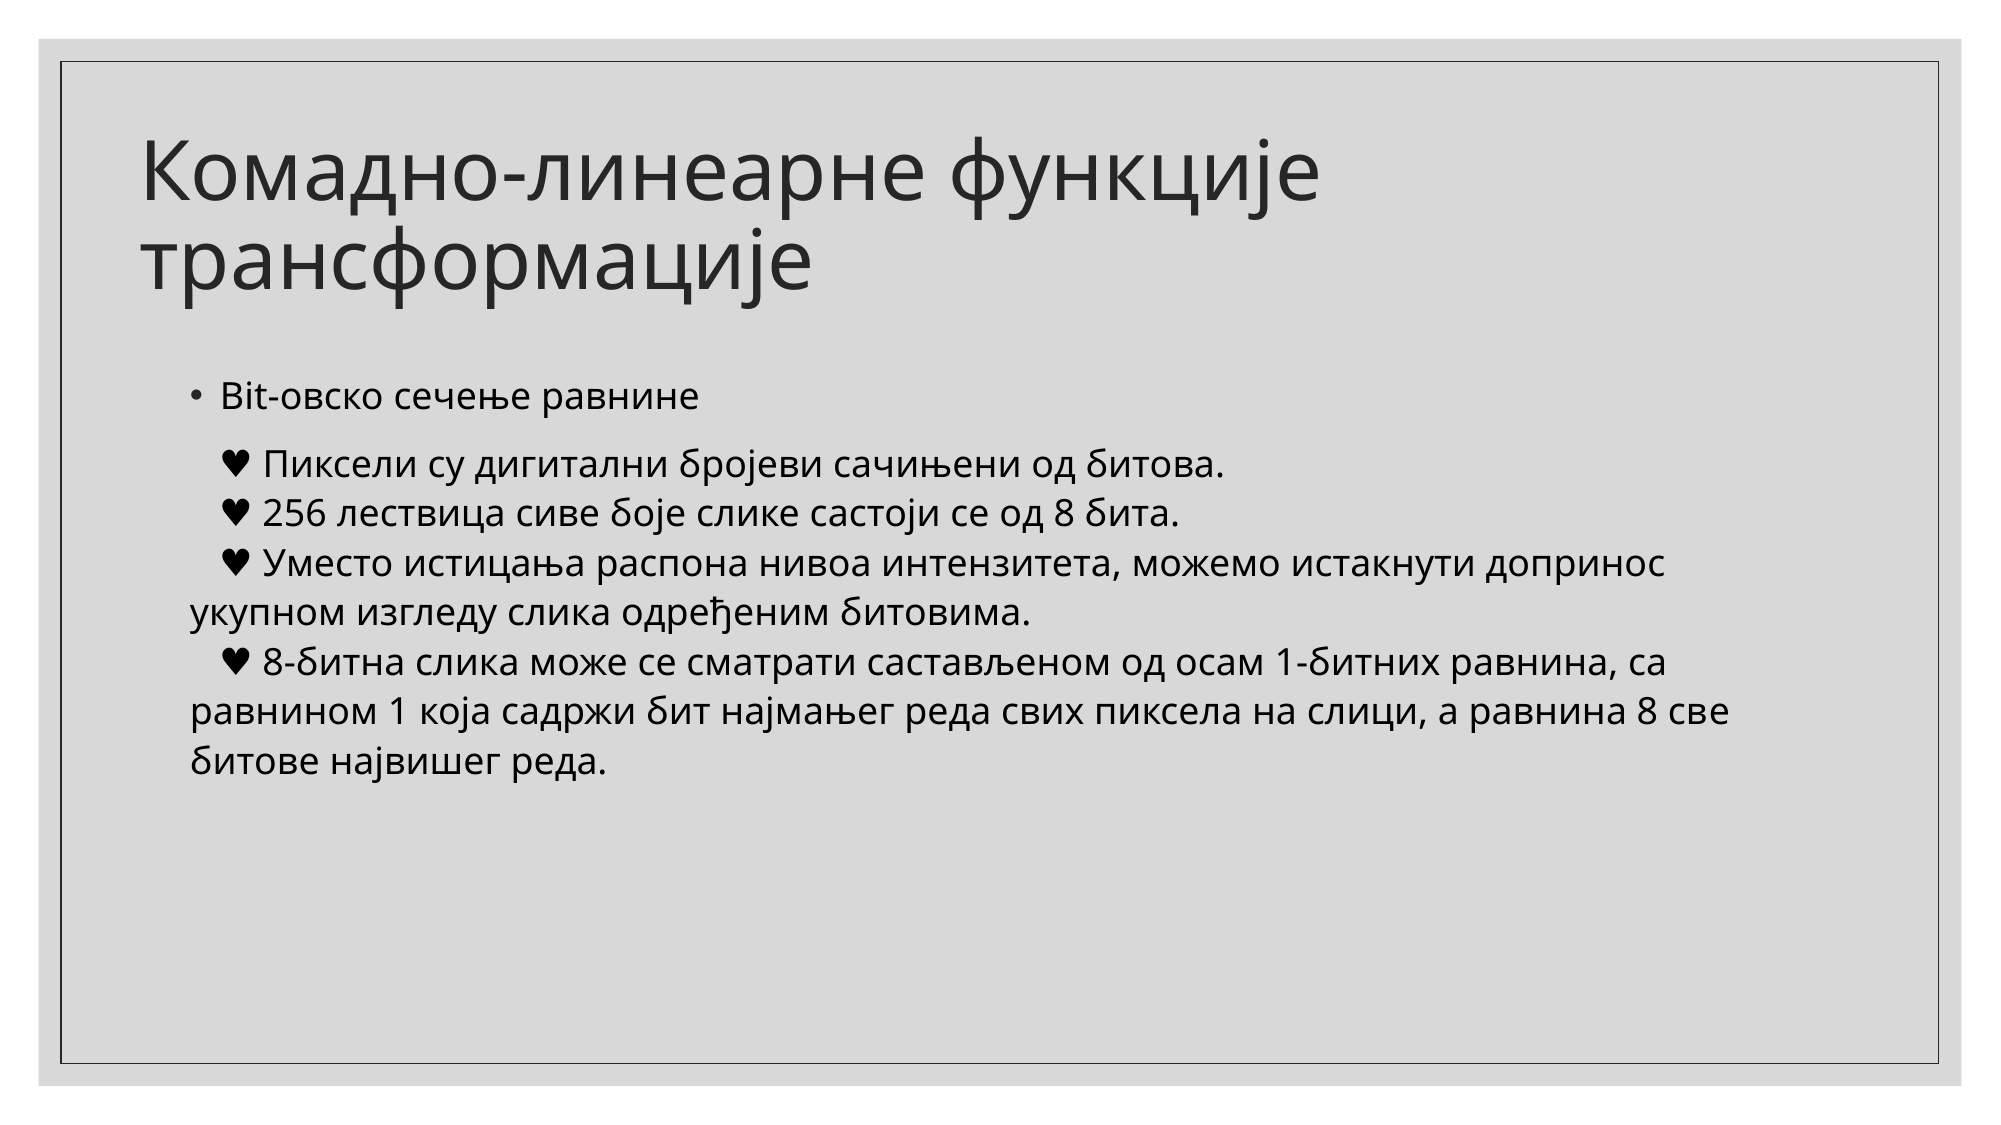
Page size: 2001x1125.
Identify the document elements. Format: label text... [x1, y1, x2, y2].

title Комадно-линеарне функције трансформације [124, 105, 1825, 331]
list Bit-овско сечење равнине ♥ Пиксели су дигитални бројеви сачињени од битова. ♥ 256 лествица сиве боје слике састоји се од 8 бита. ♥ Уместо истицања распона нивоа интензитета, можемо истакнути допринос укупном изгледу слика одређеним битовима. ♥ 8-битна слика може се сматрати састављеном од осам 1-битних равнина, са равнином 1 која садржи бит најмањег реда свих пиксела на слици, а равнина 8 све битове највишег реда. [174, 359, 1825, 992]
